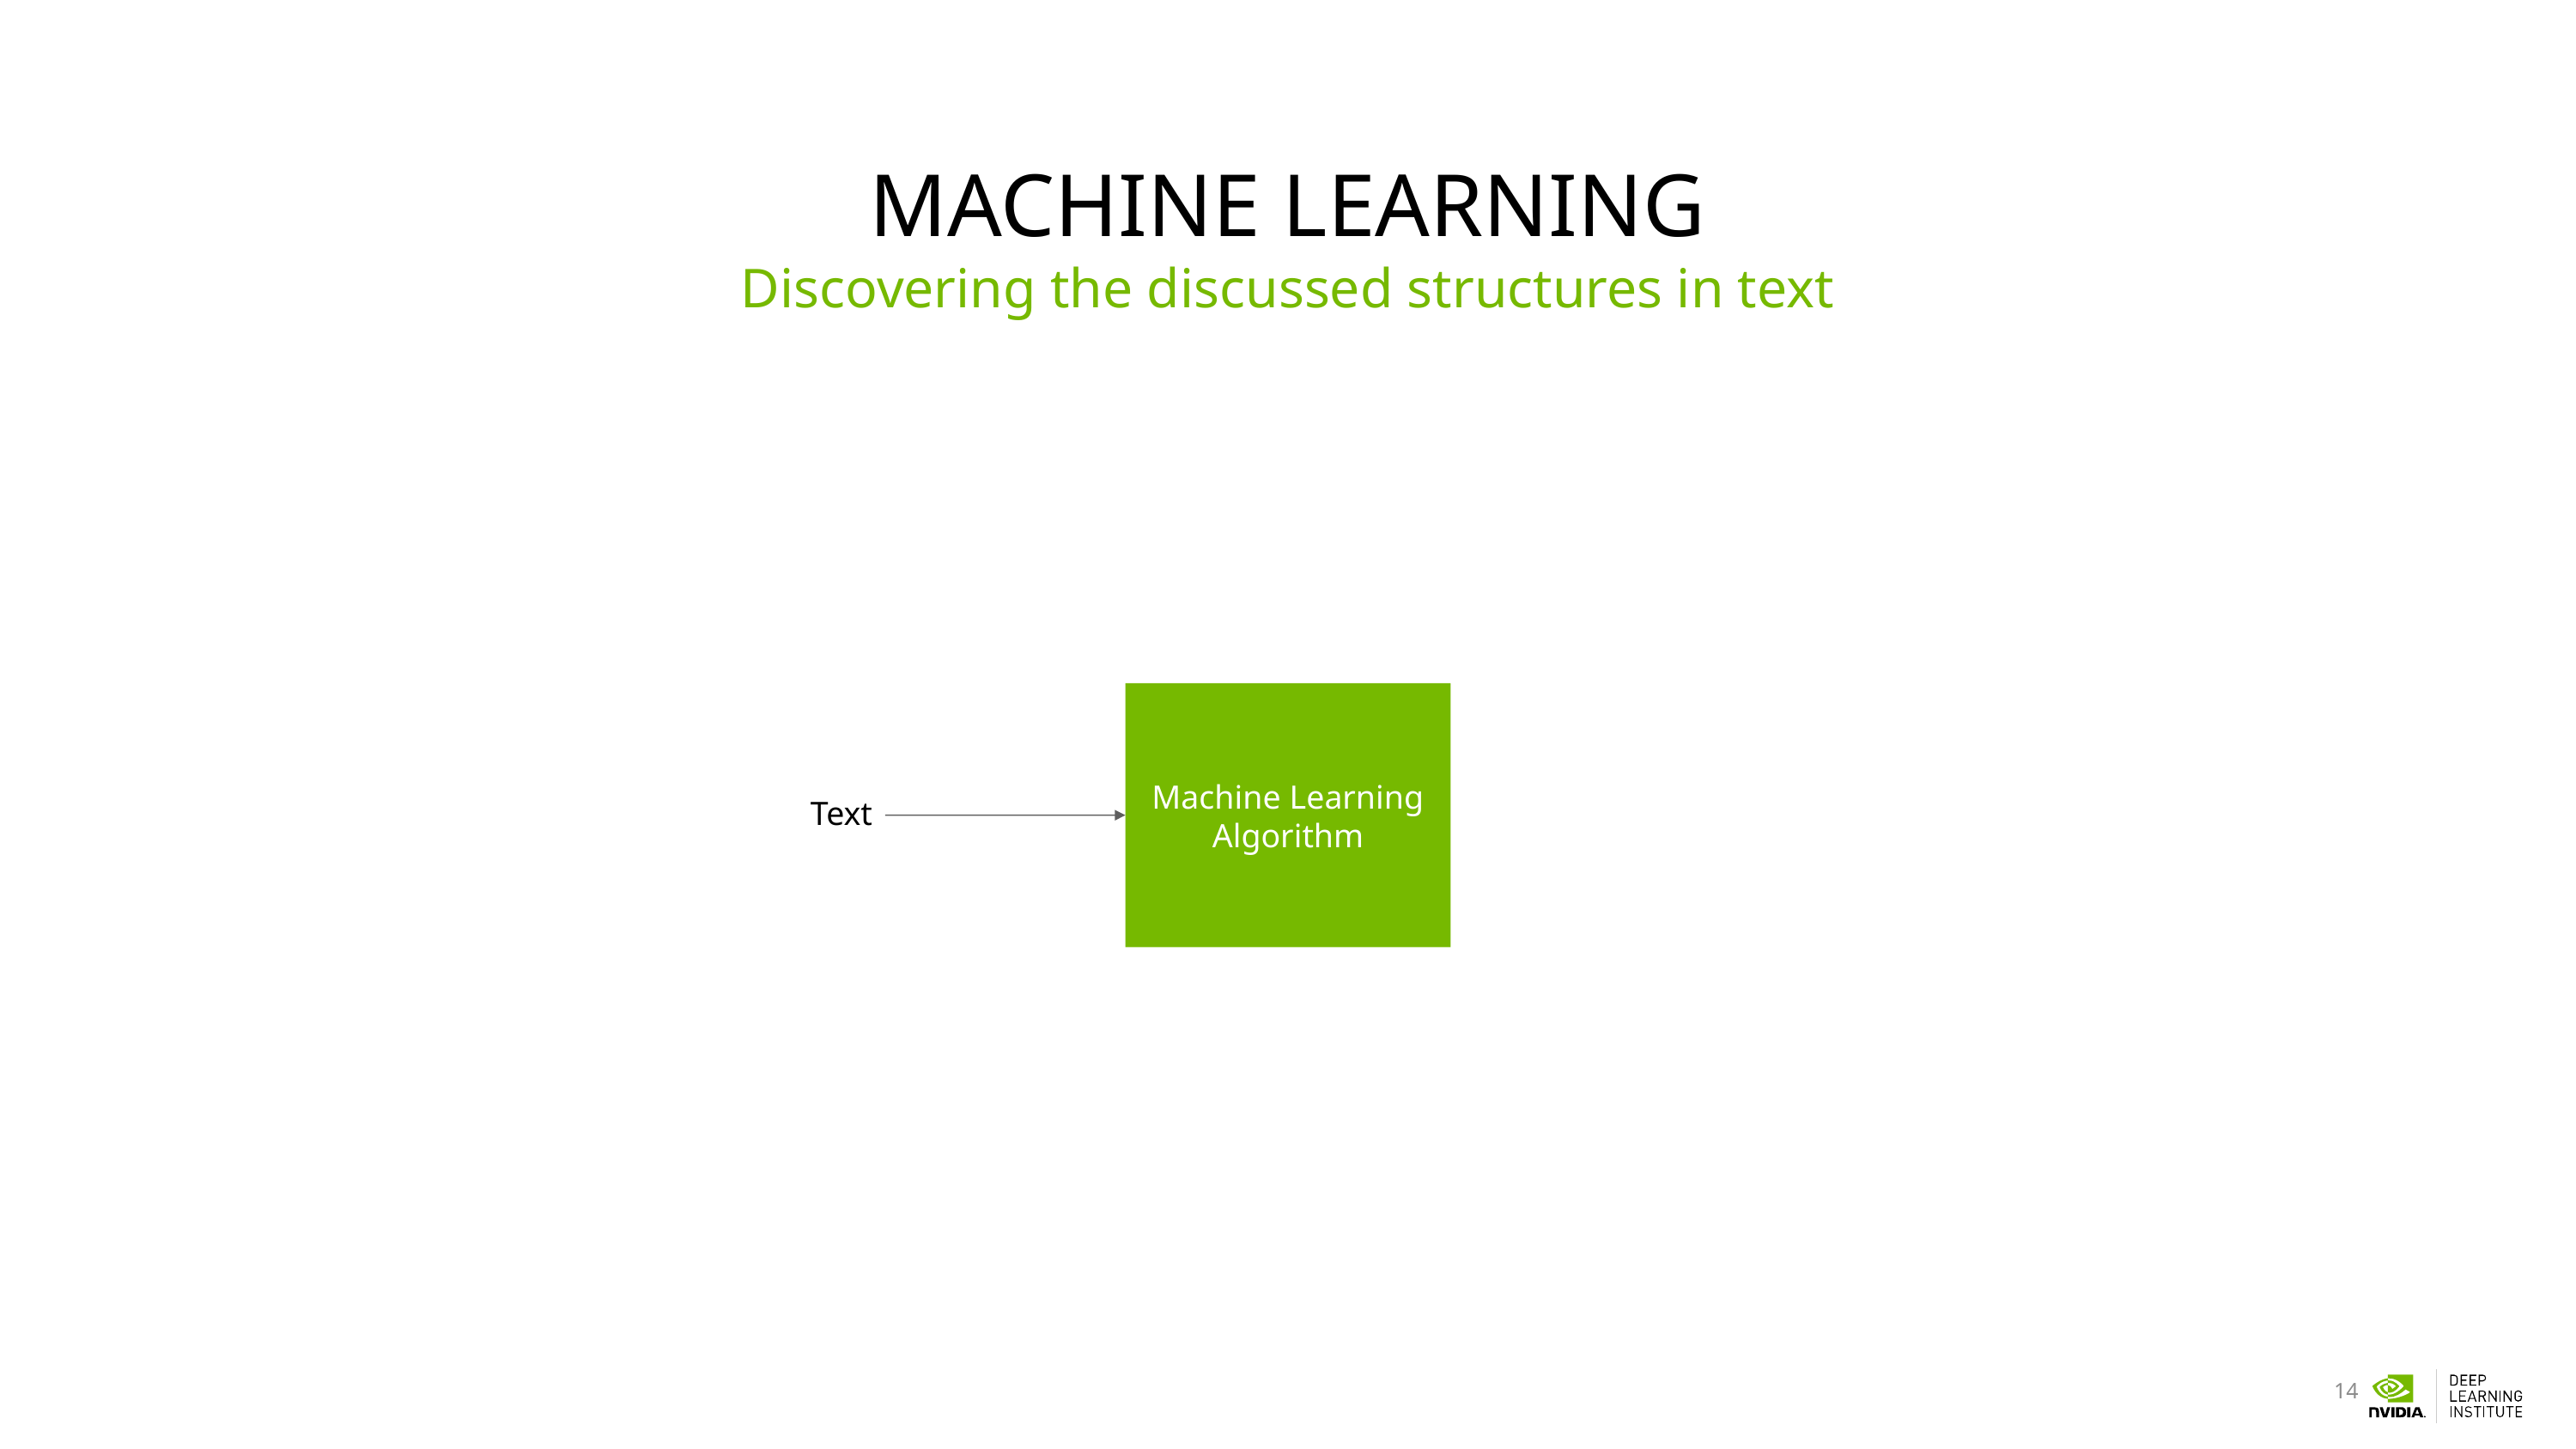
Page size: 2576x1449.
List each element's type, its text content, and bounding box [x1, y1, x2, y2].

title Machine Learning [116, 122, 2459, 255]
text_box Machine Learning Algorithm [1124, 682, 1452, 949]
list Discovering the discussed structures in text [116, 255, 2459, 379]
text_box Text [796, 790, 887, 840]
